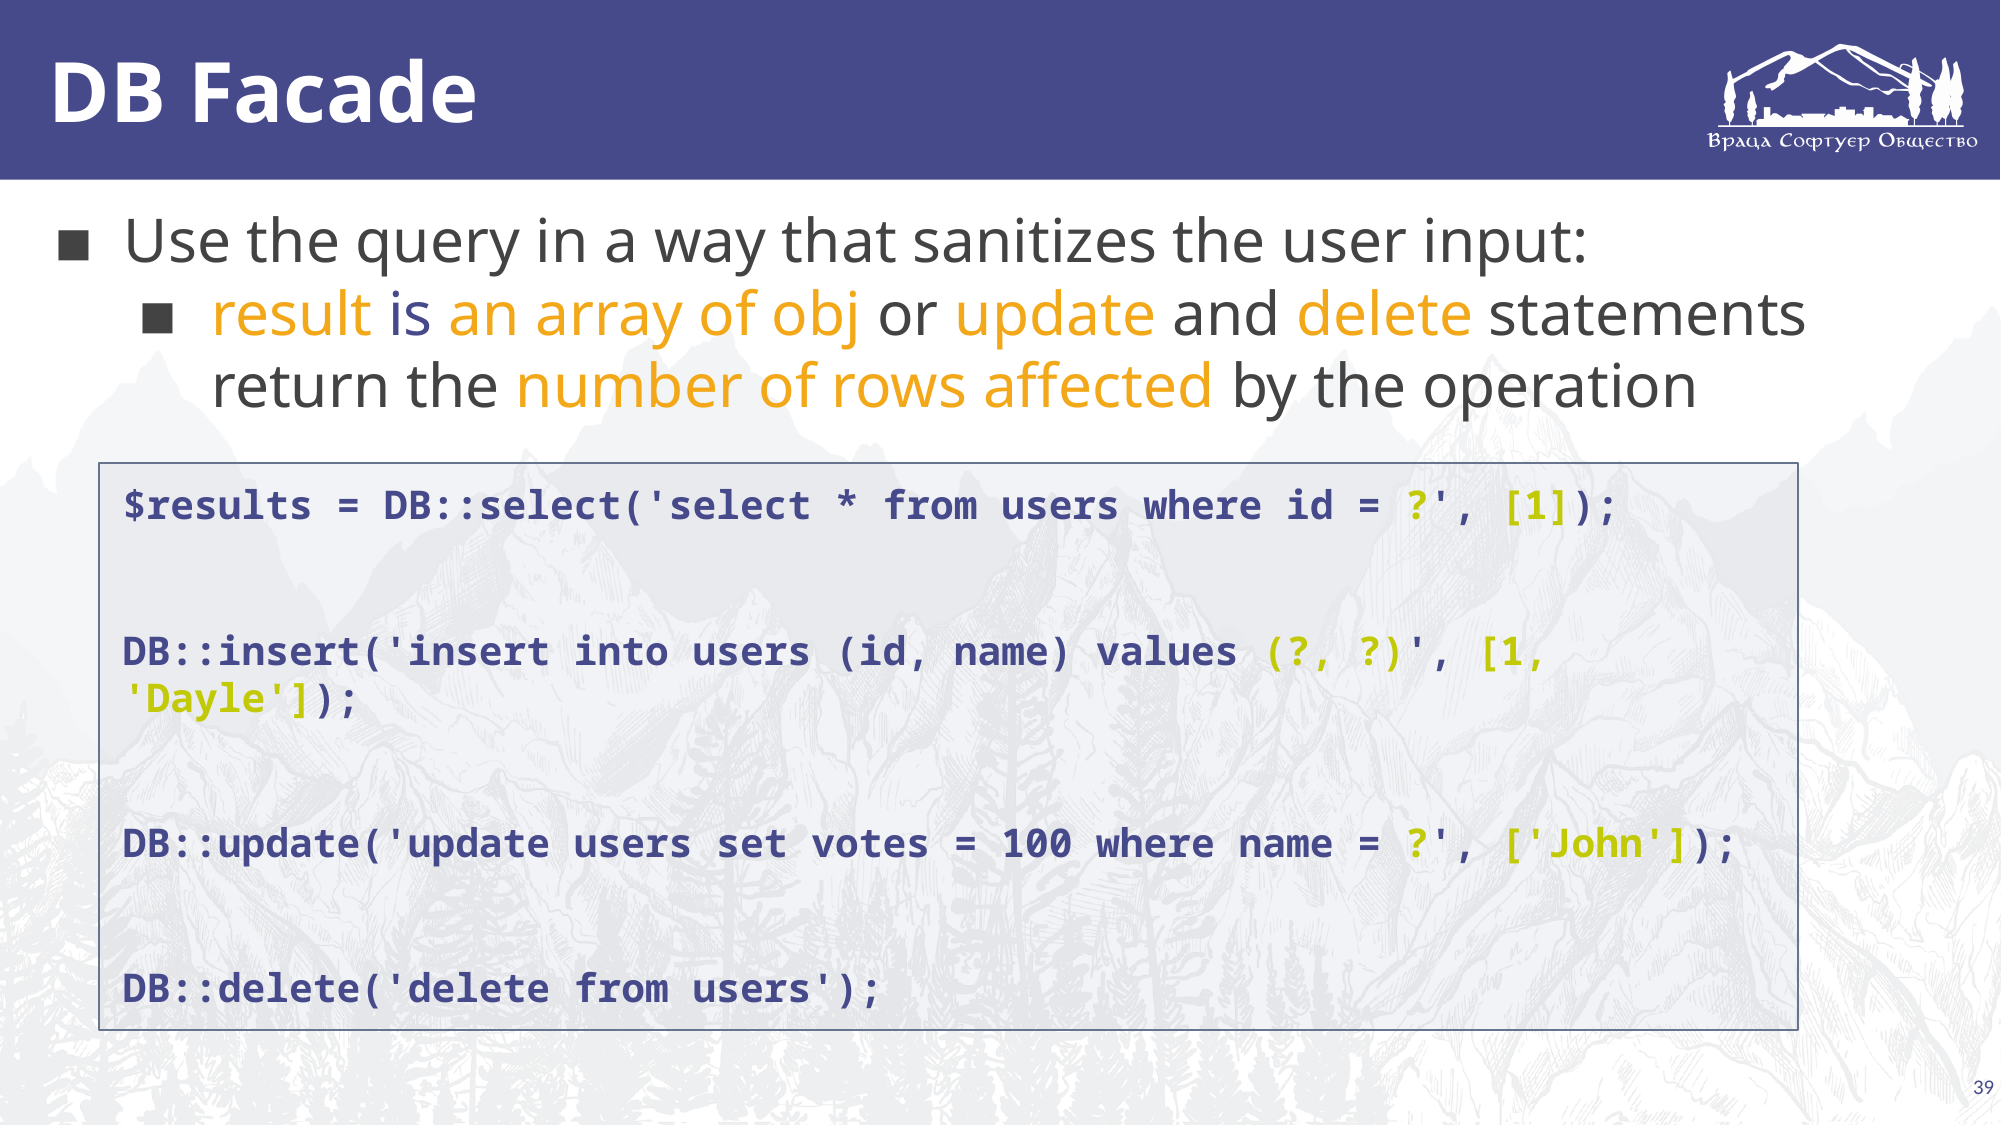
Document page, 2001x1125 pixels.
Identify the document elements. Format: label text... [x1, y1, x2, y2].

slide_number 39 [1929, 1070, 2000, 1103]
text_box $results = DB::select('select * from users where id = ?', [1]); DB::insert('insert into users (id, name) values (?, ?)', [1, 'Dayle']); DB::update('update users set votes = 100 where name = ?', ['John']); DB::delete('delete from users'); [99, 462, 1799, 1030]
list Use the query in a way that sanitizes the user input: result is an array of obj or update and delete statements return the number of rows affected by the operation [31, 196, 1970, 1050]
picture [1703, 19, 1981, 165]
title DB Facade [31, 16, 1591, 162]
